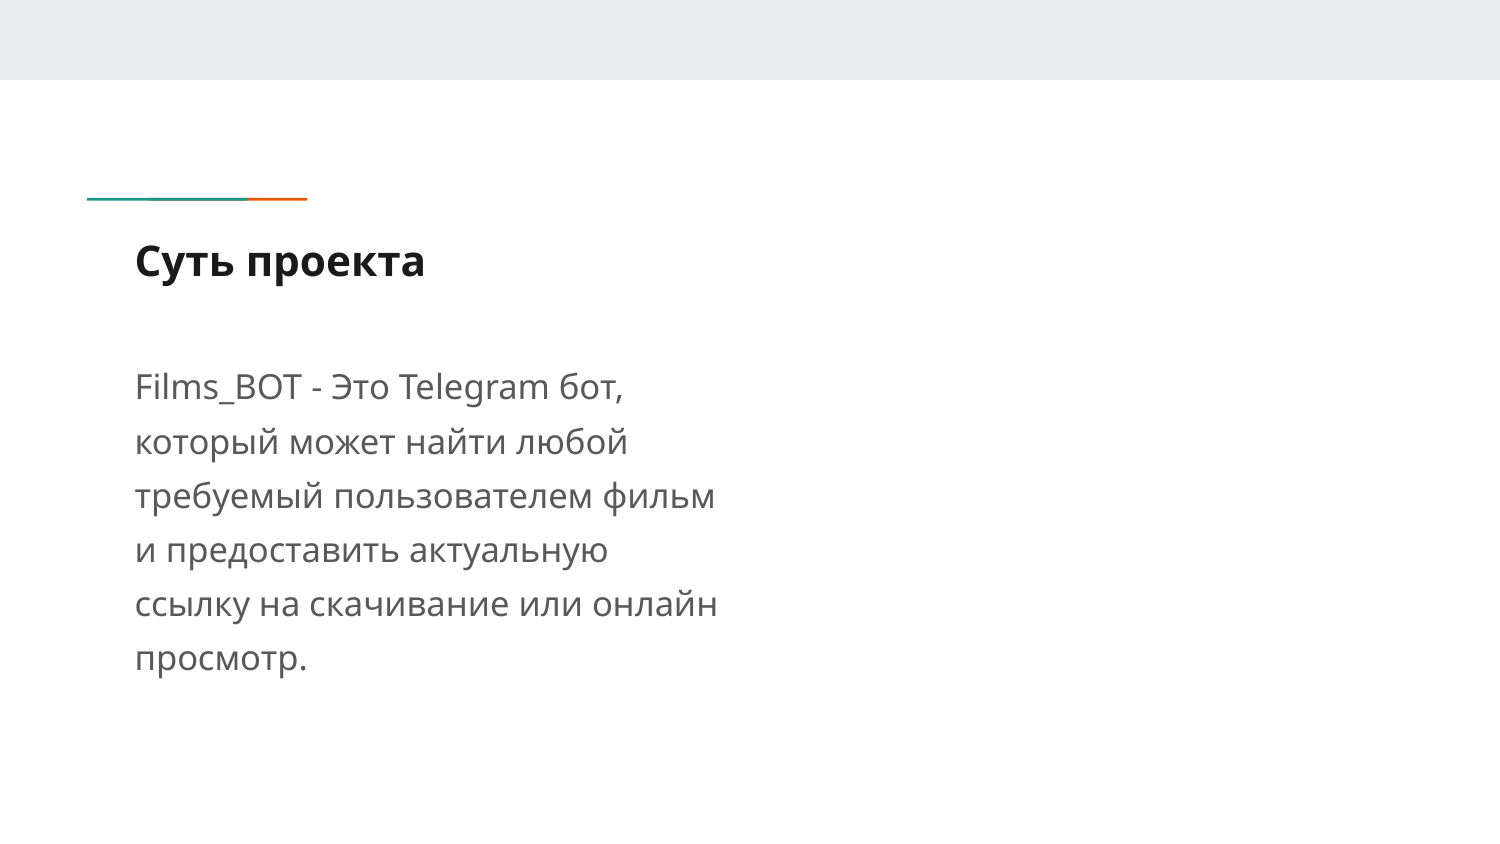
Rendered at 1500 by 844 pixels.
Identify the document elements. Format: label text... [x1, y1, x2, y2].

title Суть проекта [119, 216, 1381, 305]
list Films_BOT - Это Telegram бот, который может найти любой требуемый пользователем фильм и предоставить актуальную ссылку на скачивание или онлайн просмотр. [119, 341, 739, 712]
